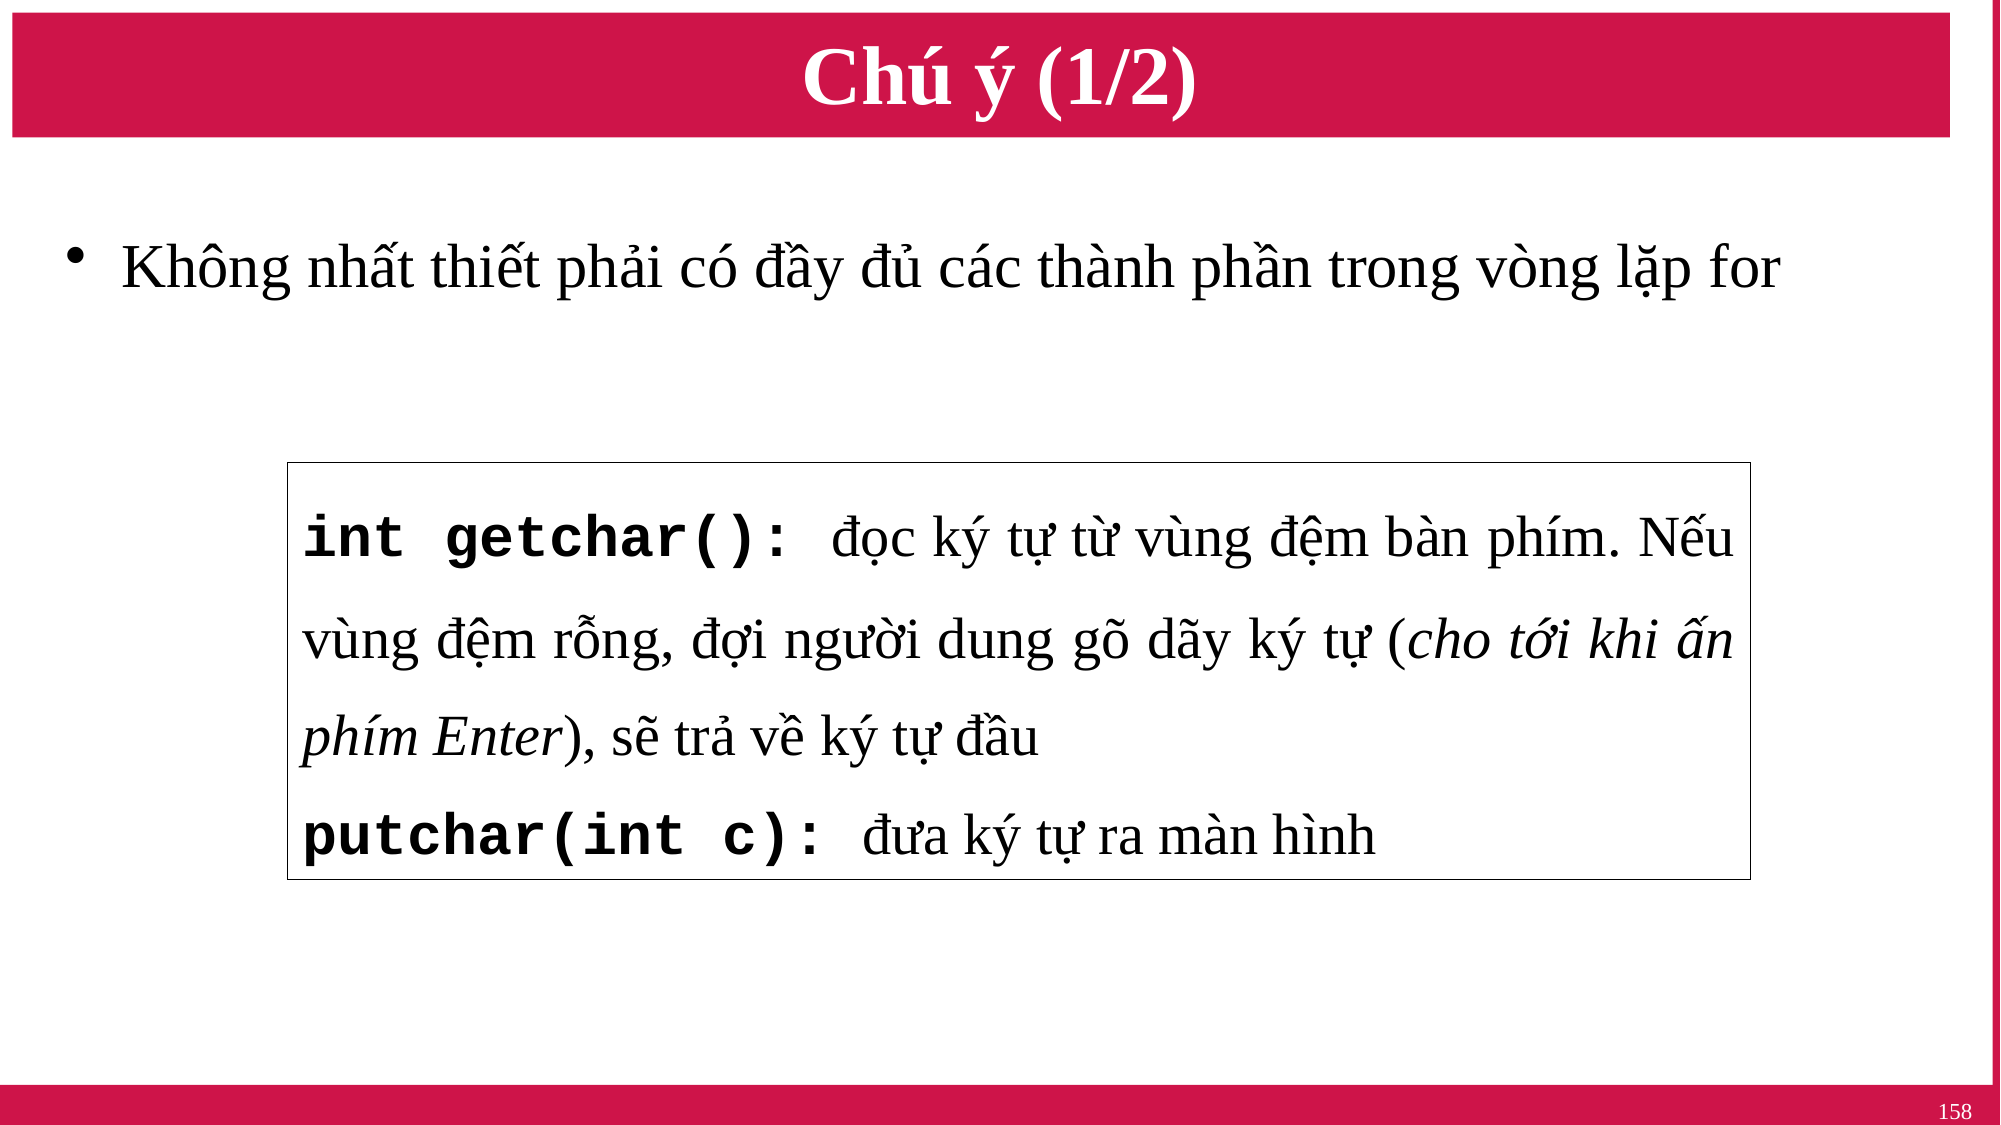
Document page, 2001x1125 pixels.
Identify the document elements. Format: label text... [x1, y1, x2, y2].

table_header int getchar(): đọc ký tự từ vùng đệm bàn phím. Nếu vùng đệm rỗng, đợi người dung gõ dãy ký tự (cho tới khi ấn phím Enter), sẽ trả về ký tự đầu putchar(int c): đưa ký tự ra màn hình [288, 463, 1750, 879]
list Không nhất thiết phải có đầy đủ các thành phần trong vòng lặp for [50, 187, 1950, 1063]
title Chú ý (1/2) [99, 24, 1900, 118]
slide_number 158 [1520, 1074, 1988, 1113]
